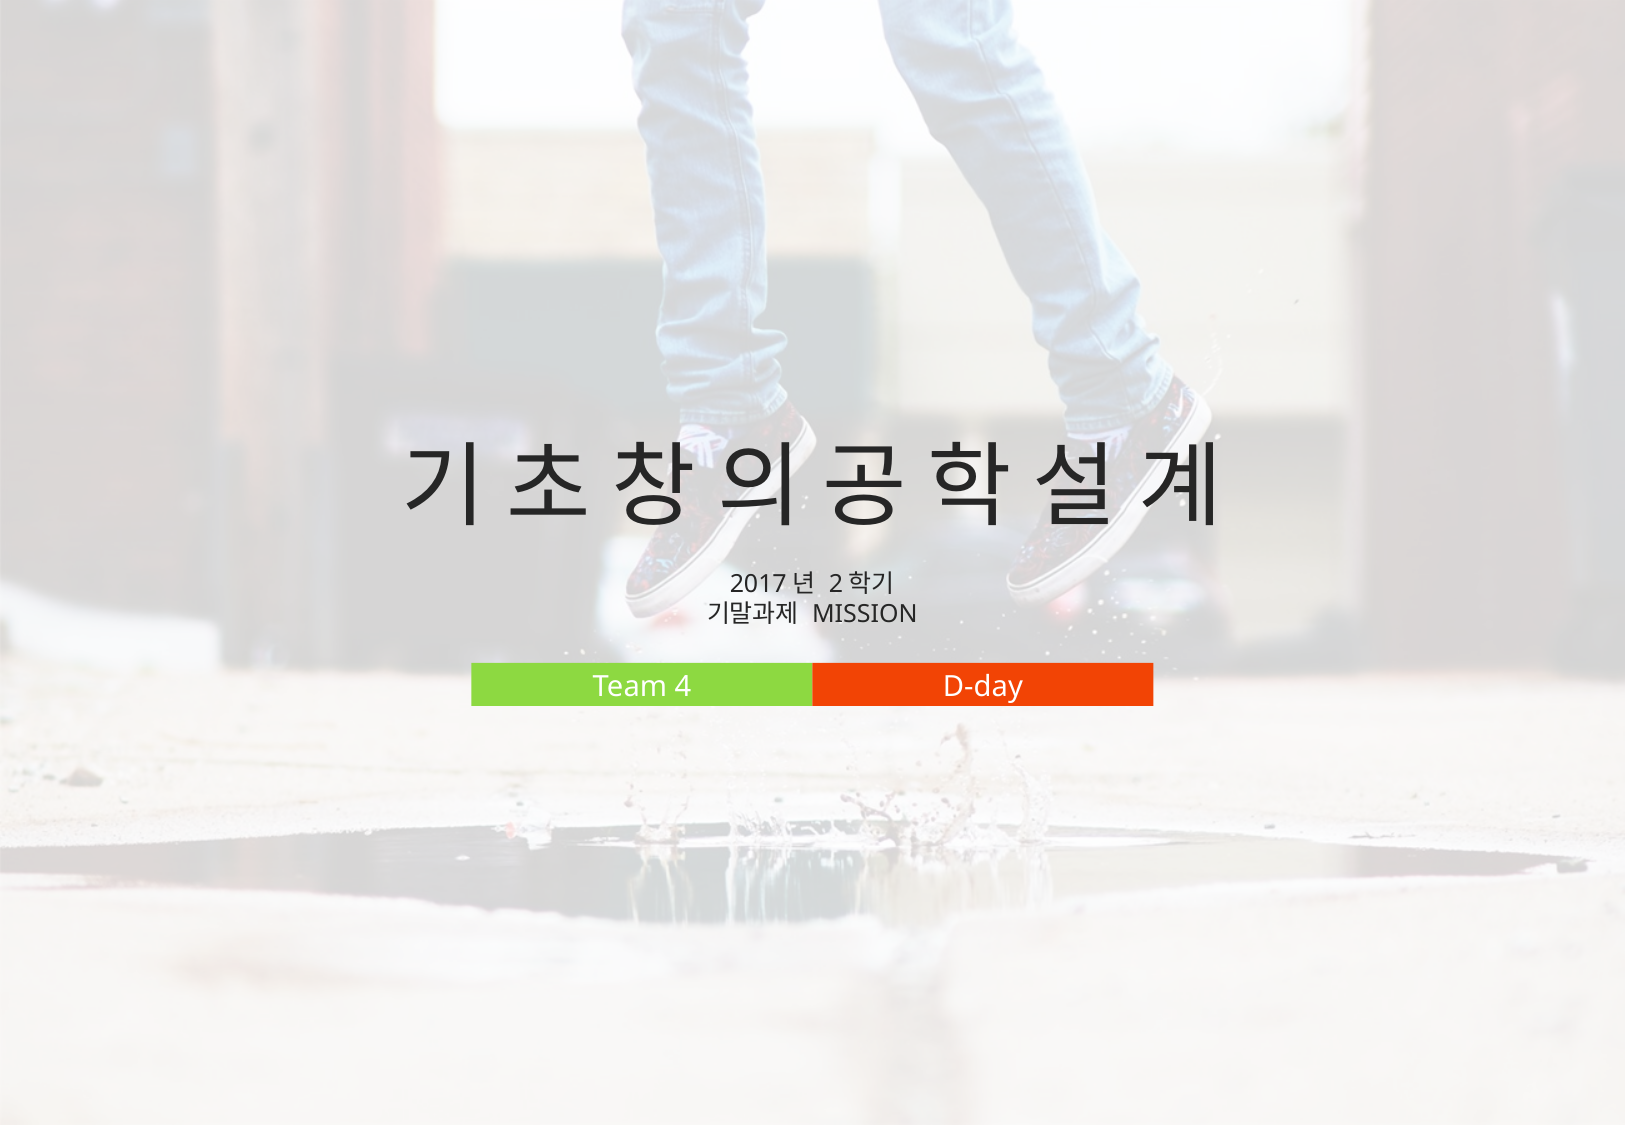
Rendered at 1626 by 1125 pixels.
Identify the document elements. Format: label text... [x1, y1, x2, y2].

text_box 기초창의공학설계 [386, 418, 1239, 544]
text_box 2017년 2학기 기말과제 MISSION [185, 559, 1440, 635]
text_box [471, 662, 1154, 706]
